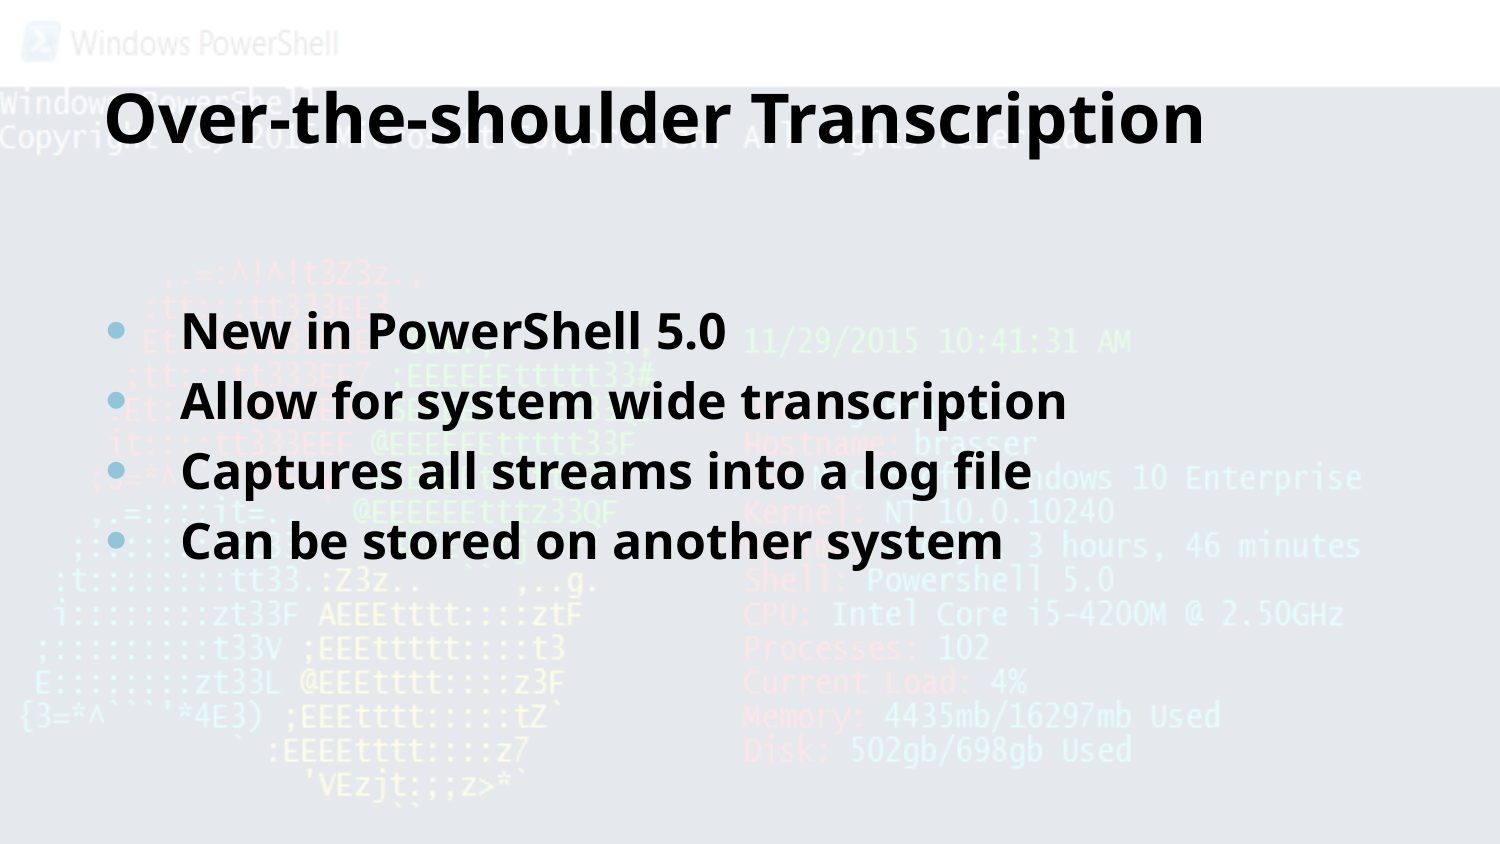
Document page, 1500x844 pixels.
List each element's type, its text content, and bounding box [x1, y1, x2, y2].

title Over-the-shoulder Transcription [88, 67, 1263, 208]
list New in PowerShell 5.0 Allow for system wide transcription Captures all streams into a log file Can be stored on another system [88, 222, 1200, 806]
